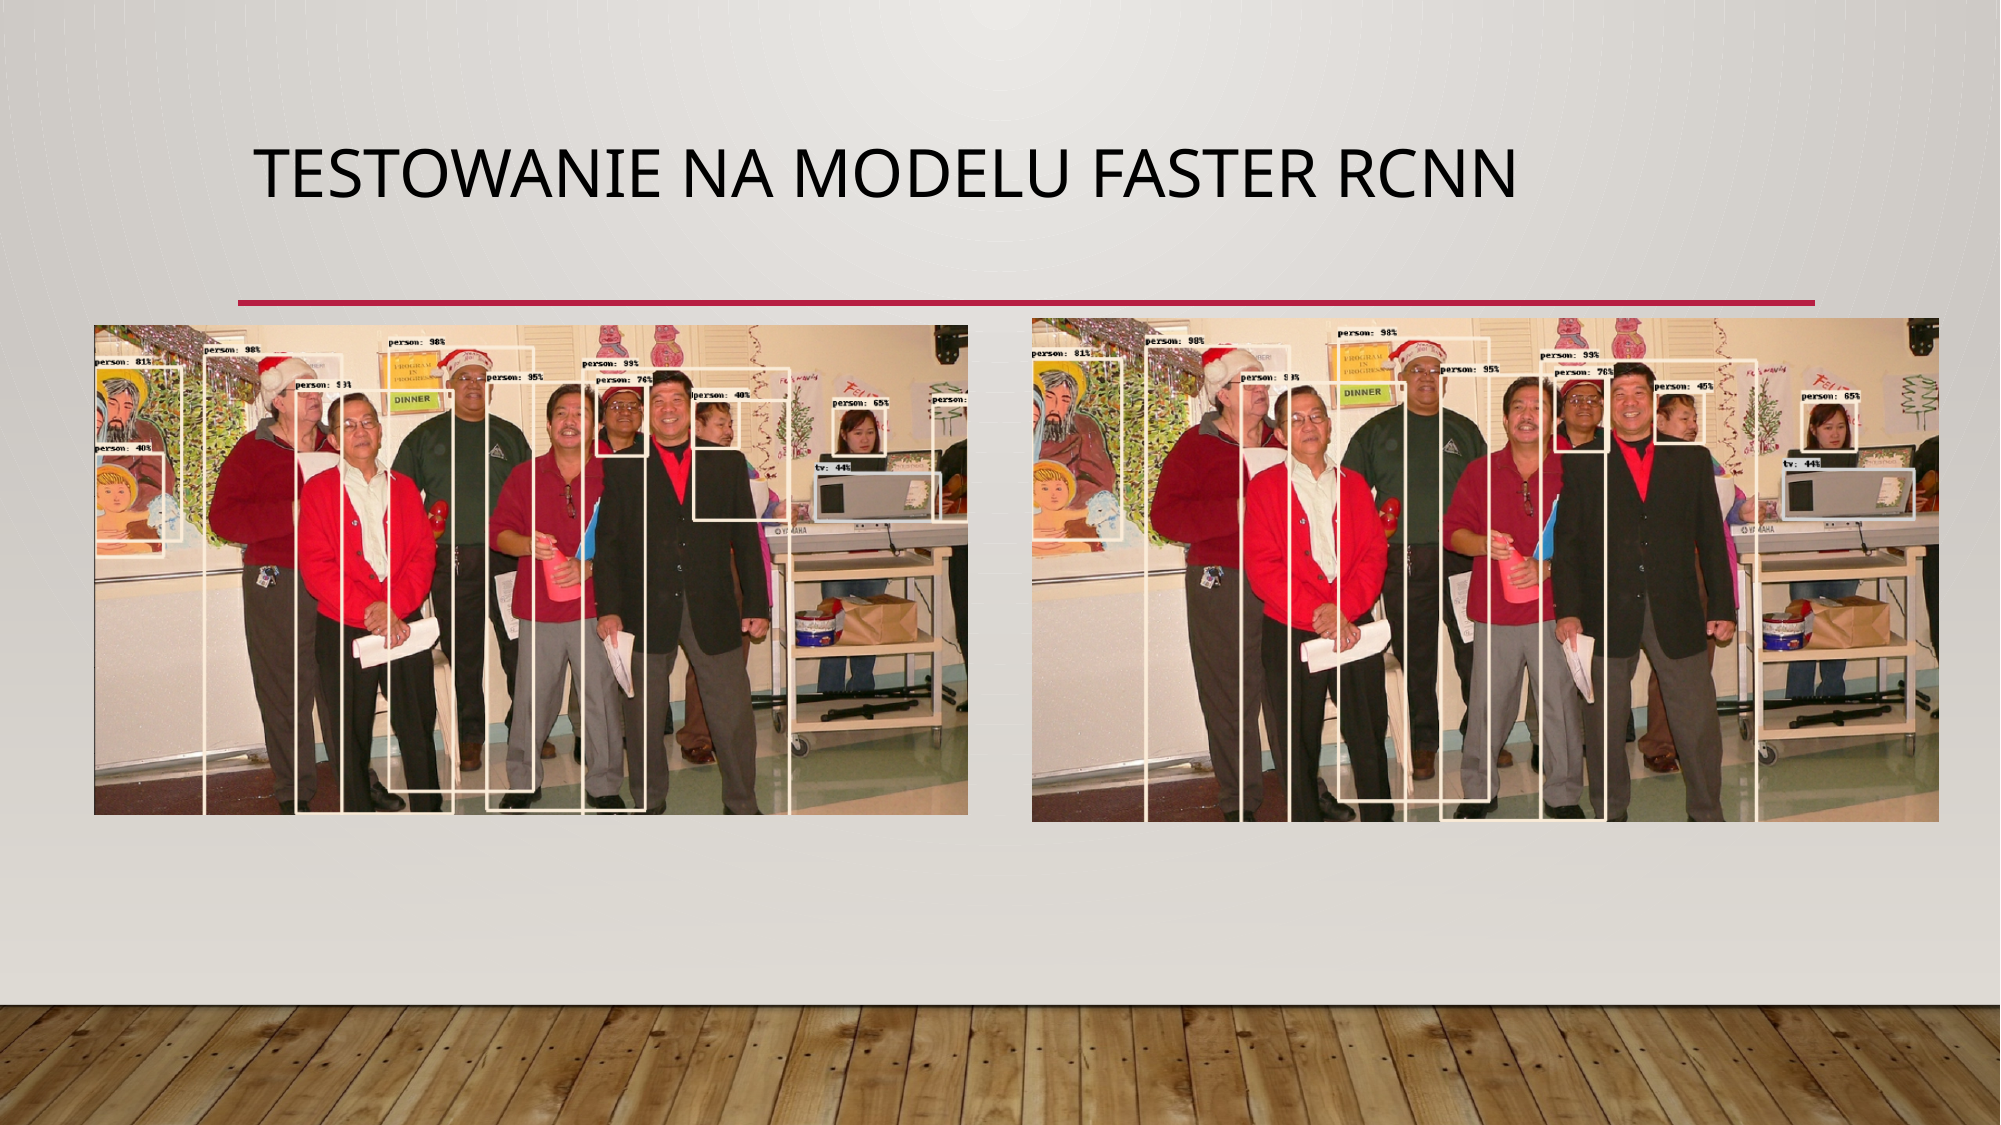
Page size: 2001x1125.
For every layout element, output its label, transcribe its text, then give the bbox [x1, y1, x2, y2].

picture [0, 1005, 2000, 1125]
picture [94, 325, 968, 815]
title Testowanie na modelu Faster RCNN [238, 131, 1814, 305]
picture [1032, 317, 1939, 822]
